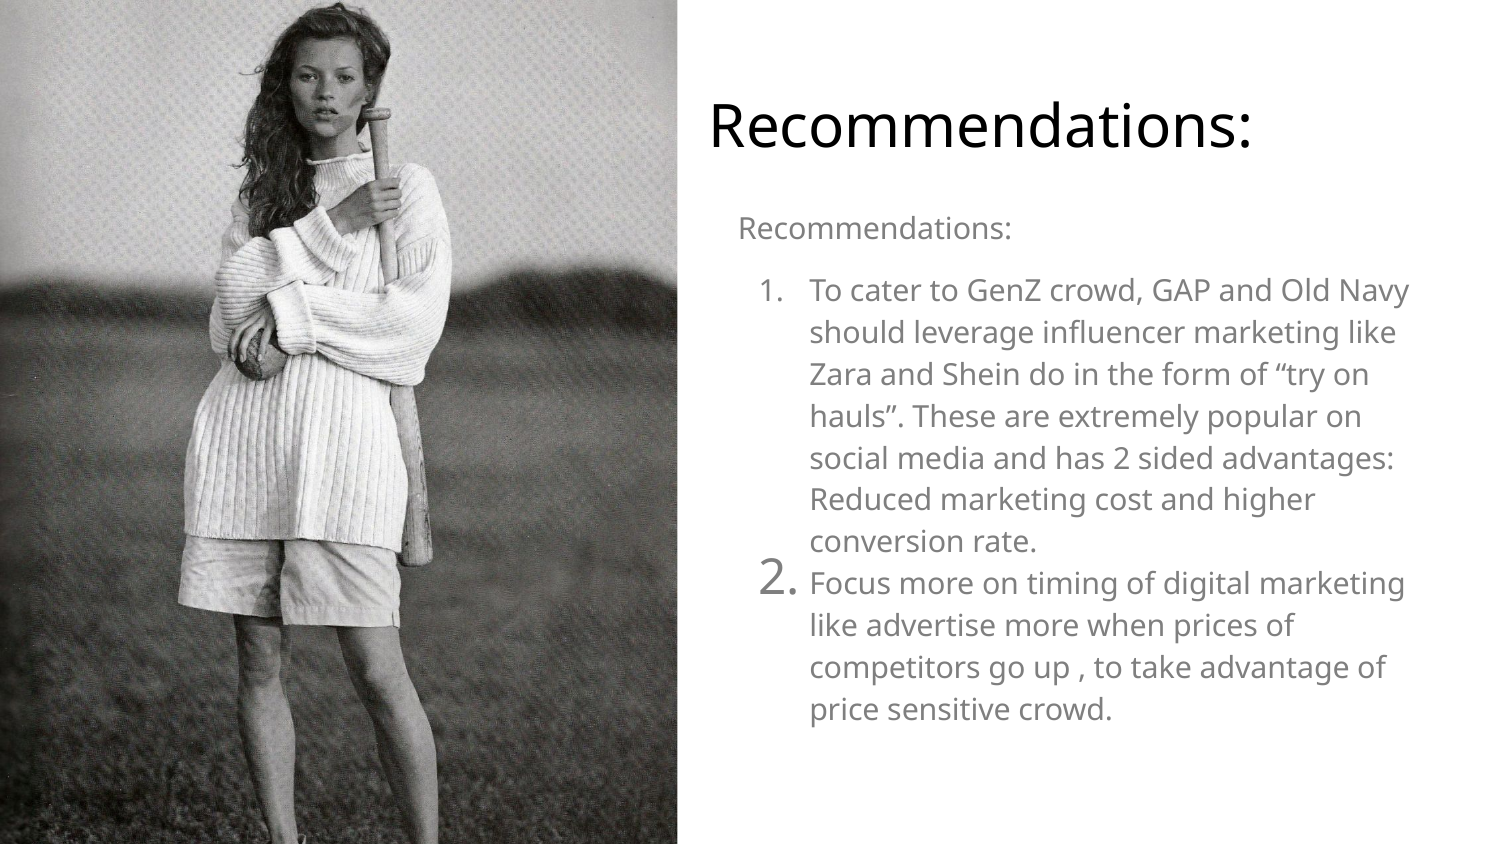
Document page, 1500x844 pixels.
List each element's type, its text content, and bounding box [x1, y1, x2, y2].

title Recommendations: [693, 72, 1449, 176]
picture [0, 0, 678, 844]
list Recommendations: To cater to GenZ crowd, GAP and Old Navy should leverage influencer marketing like Zara and Shein do in the form of “try on hauls”. These are extremely popular on social media and has 2 sided advantages: Reduced marketing cost and higher conversion rate. Focus more on timing of digital marketing like advertise more when prices of competitors go up , to take advantage of price sensitive crowd. [723, 189, 1449, 750]
